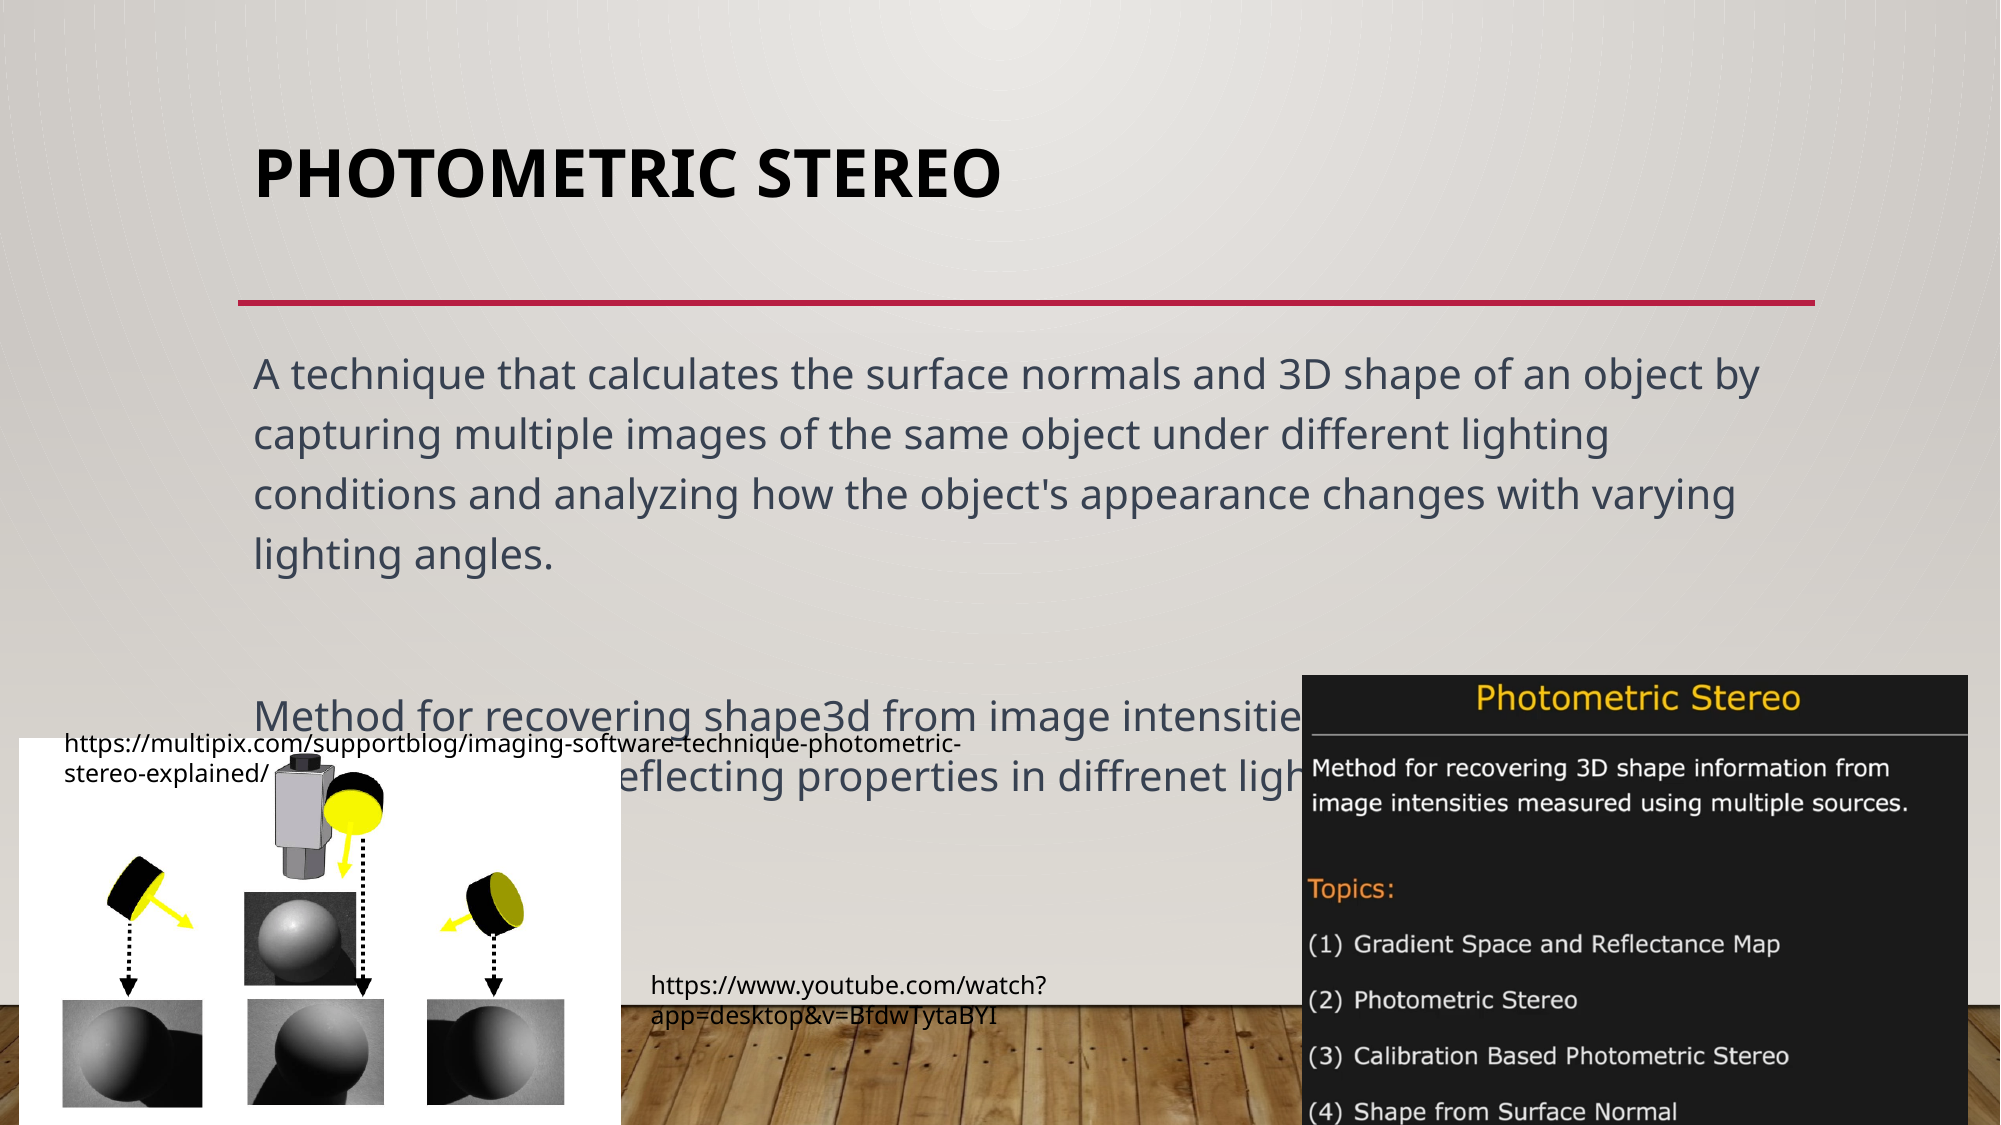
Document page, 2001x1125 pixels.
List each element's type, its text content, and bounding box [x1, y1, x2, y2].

text_box https://multipix.com/supportblog/imaging-software-technique-photometric-stereo-explained/ [49, 719, 1039, 795]
title Photometric Stereo [238, 131, 1814, 305]
picture [0, 675, 2000, 1125]
list A technique that calculates the surface normals and 3D shape of an object by capturing multiple images of the same object under different lighting conditions and analyzing how the object's appearance changes with varying lighting angles. Method for recovering shape3d from image intensities measured using multiple sources.(reflecting properties in diffrenet light sources) [238, 330, 1814, 897]
text_box https://www.youtube.com/watch?app=desktop&v=BfdwTytaBYI [635, 962, 1301, 1038]
